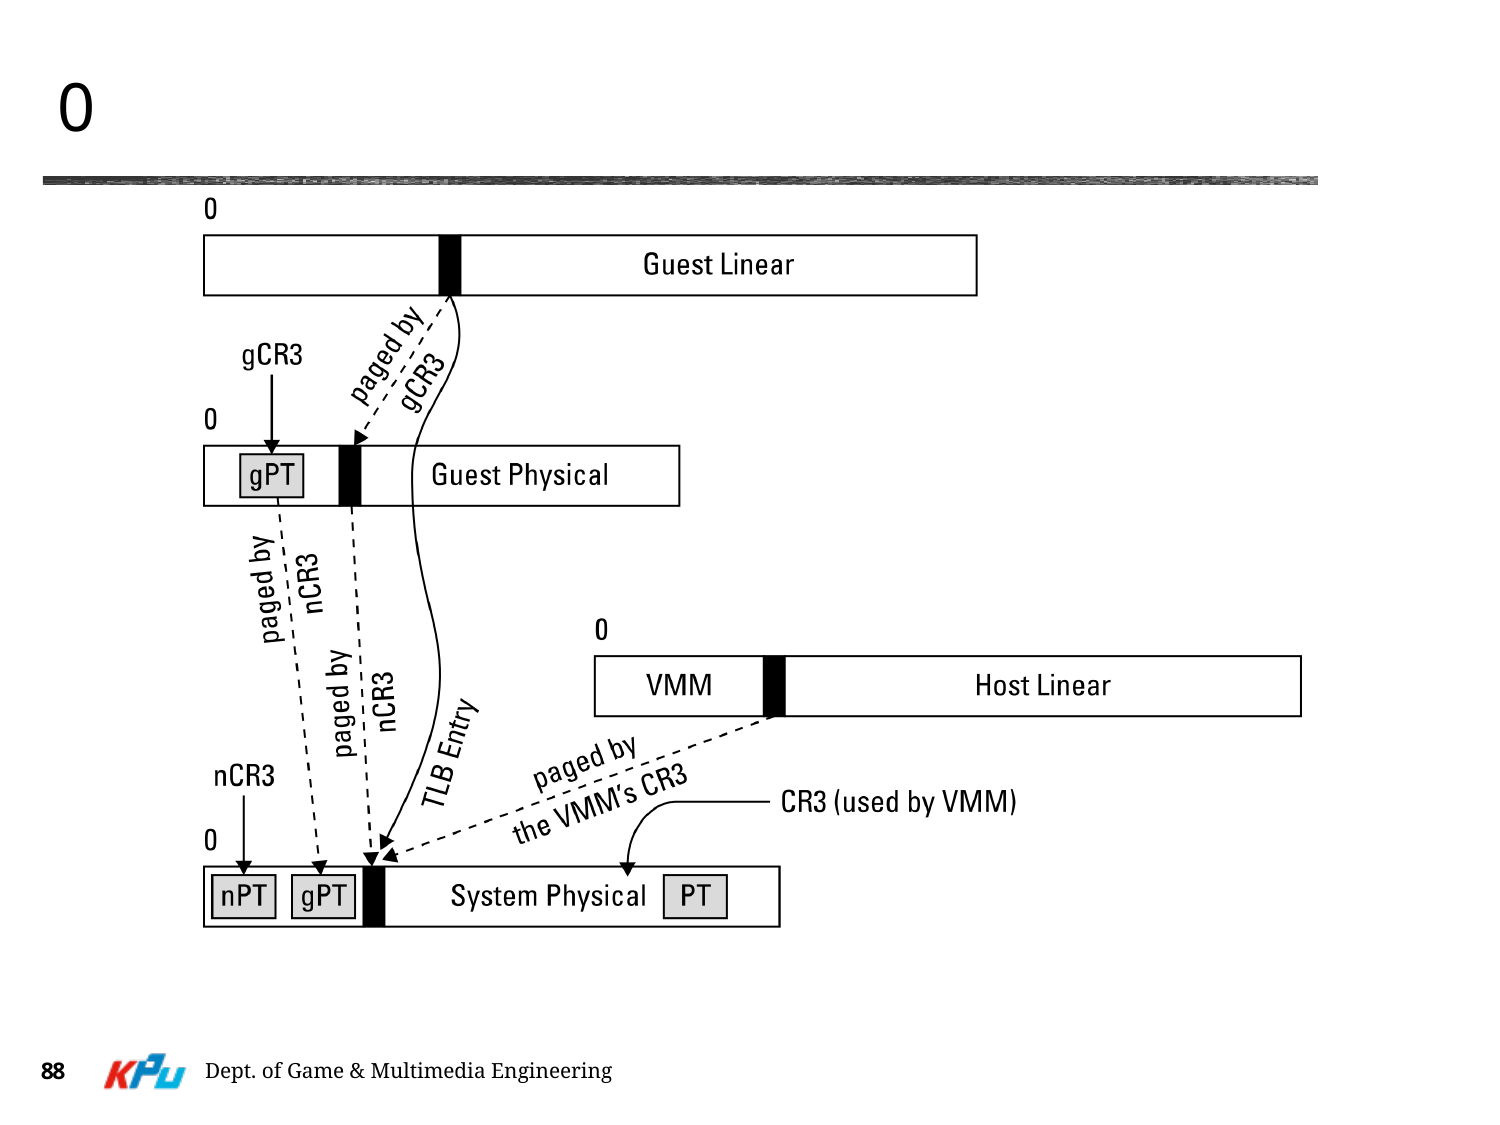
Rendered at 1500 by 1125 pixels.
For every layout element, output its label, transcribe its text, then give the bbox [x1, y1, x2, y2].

title 0 [42, 39, 1458, 182]
picture [188, 193, 1312, 932]
footer Dept. of Game & Multimedia Engineering [190, 1042, 879, 1103]
slide_number 88 [13, 1042, 93, 1103]
picture [92, 1030, 191, 1120]
